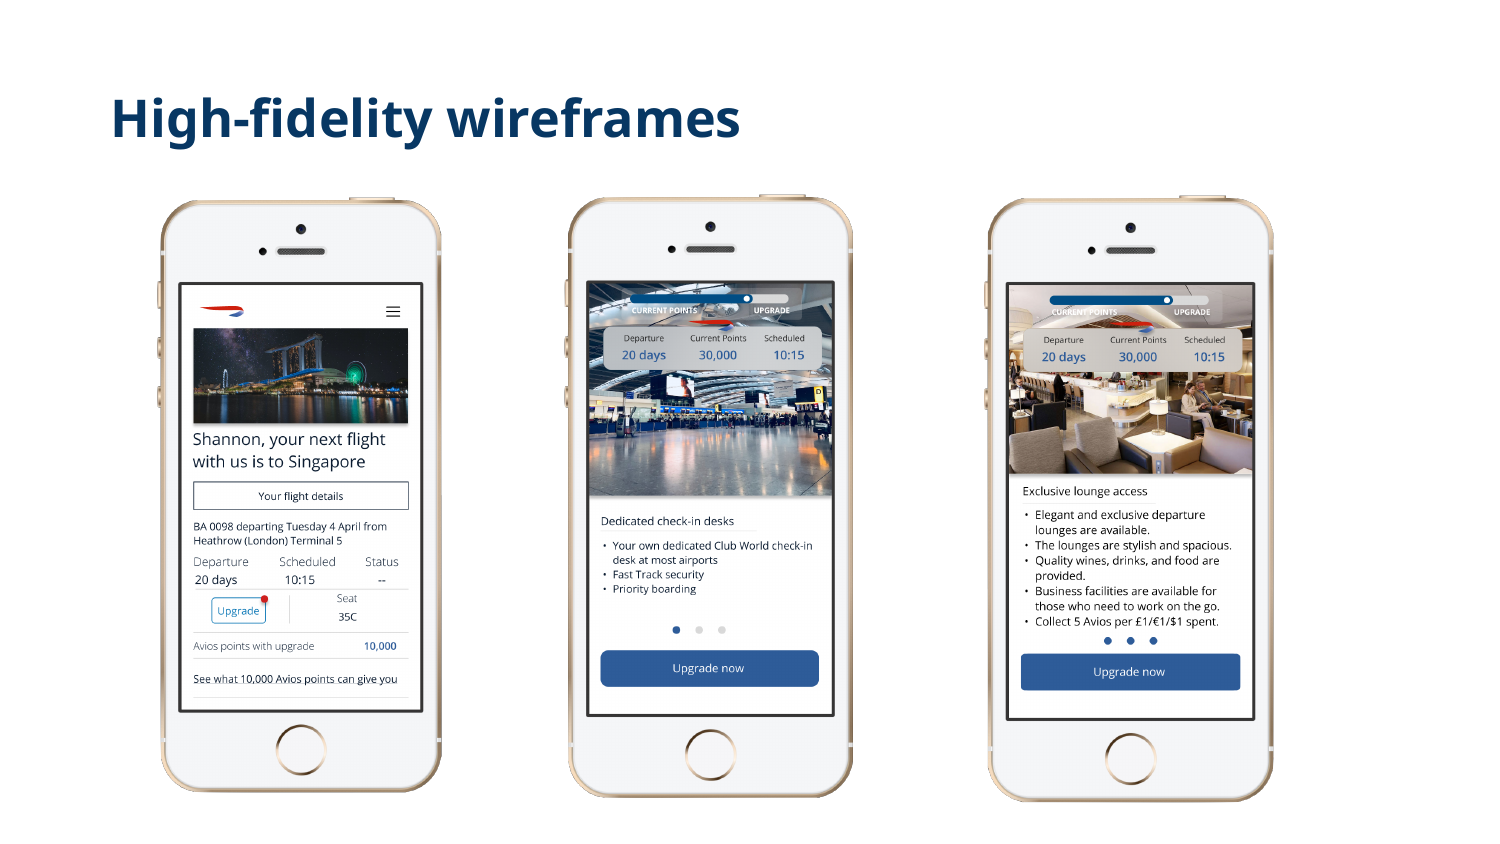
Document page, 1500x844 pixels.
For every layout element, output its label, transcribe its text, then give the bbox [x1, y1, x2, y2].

text_box High-fidelity wireframes [95, 70, 1117, 164]
picture [519, 166, 878, 820]
picture [119, 189, 489, 819]
picture [927, 166, 1324, 820]
